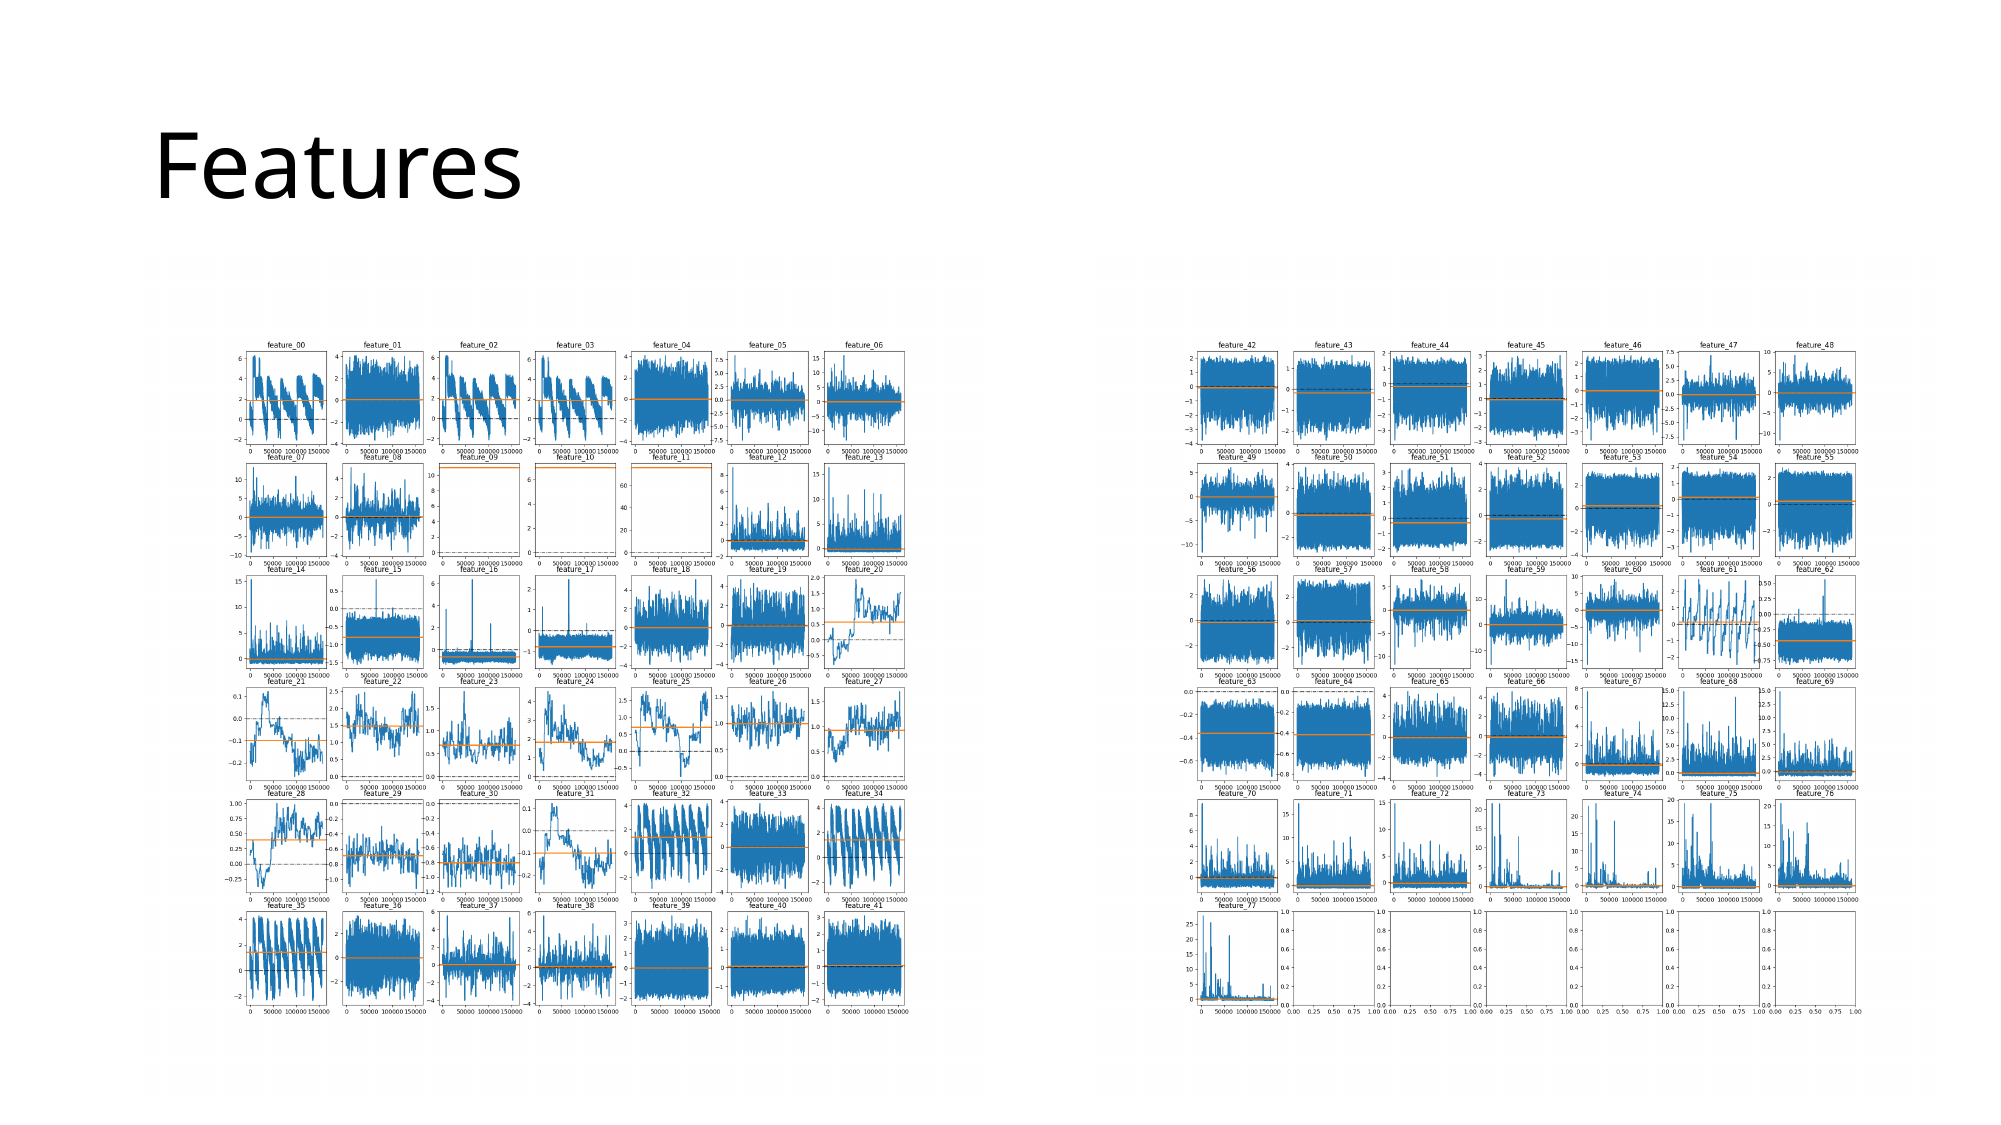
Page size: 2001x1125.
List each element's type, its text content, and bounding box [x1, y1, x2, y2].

picture [1090, 248, 1941, 1099]
title Features [137, 59, 1863, 278]
picture [139, 248, 989, 1099]
